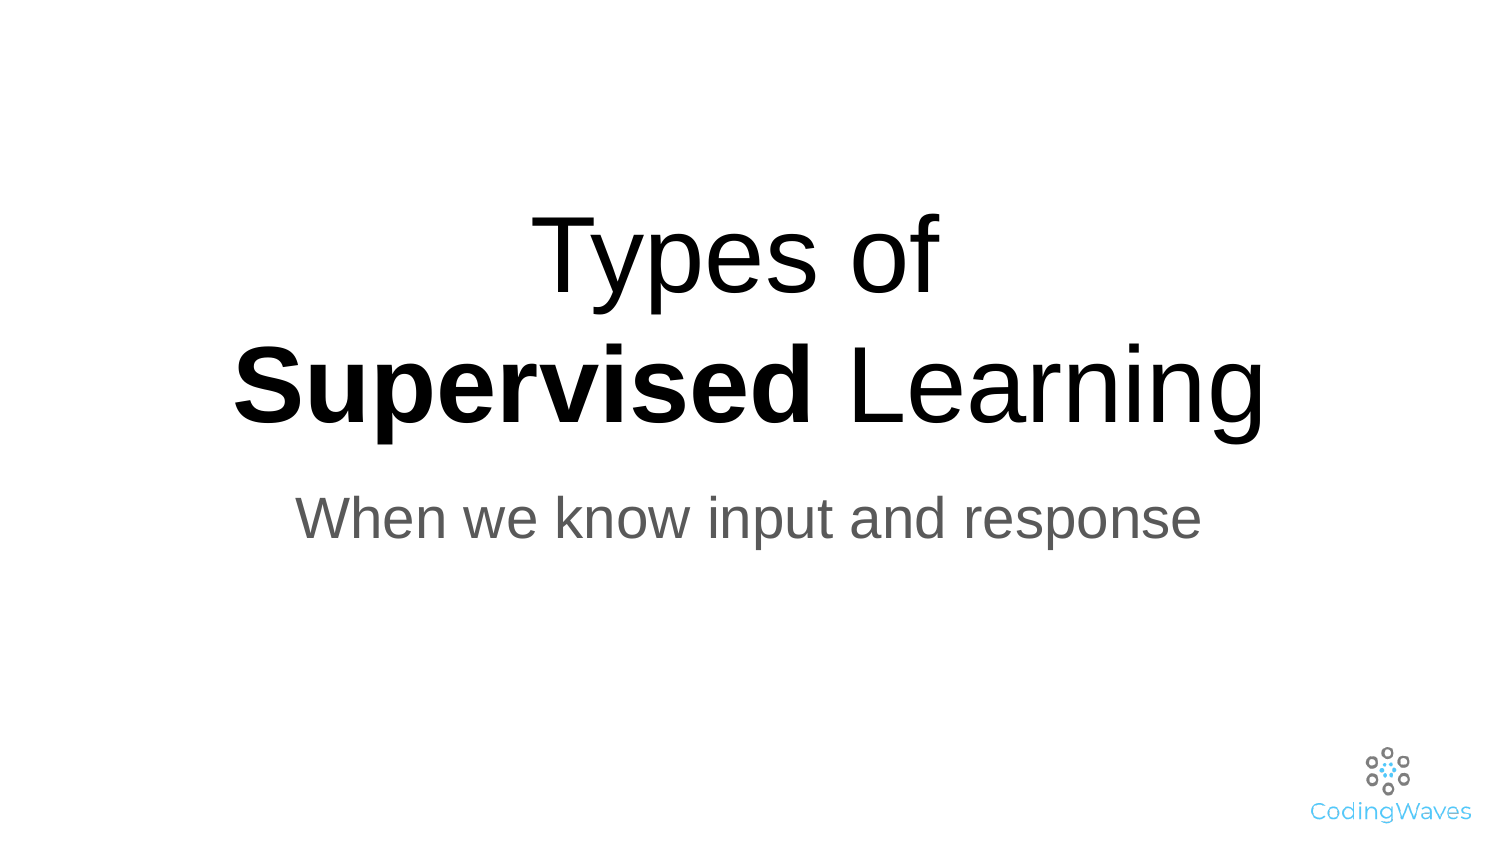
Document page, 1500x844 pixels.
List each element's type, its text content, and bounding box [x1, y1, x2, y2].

picture [1306, 740, 1480, 830]
title Types of Supervised Learning [51, 122, 1449, 459]
subtitle When we know input and response [51, 464, 1449, 595]
